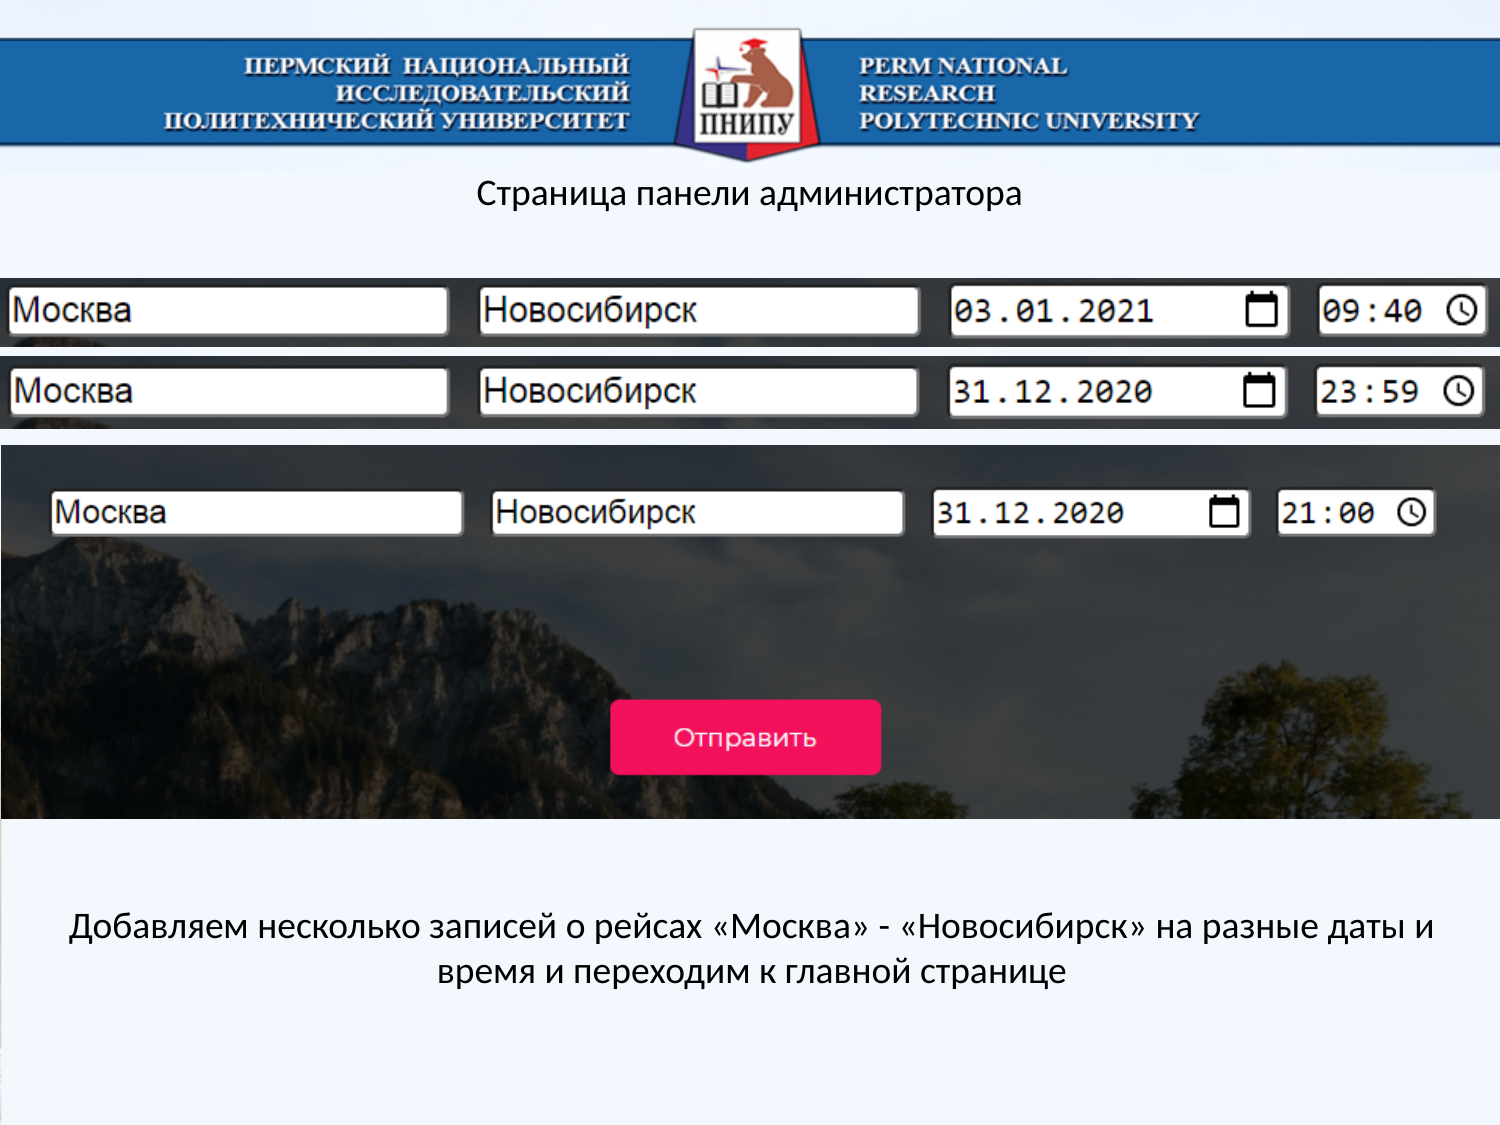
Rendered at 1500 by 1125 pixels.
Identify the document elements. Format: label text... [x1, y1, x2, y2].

picture [0, 221, 1500, 1125]
text_box Страница панели администратора [0, 160, 1500, 221]
text_box Добавляем несколько записей о рейсах «Москва» - «Новосибирск» на разные даты и время и переходим к главной странице [4, 893, 1500, 998]
picture [0, 0, 1500, 160]
